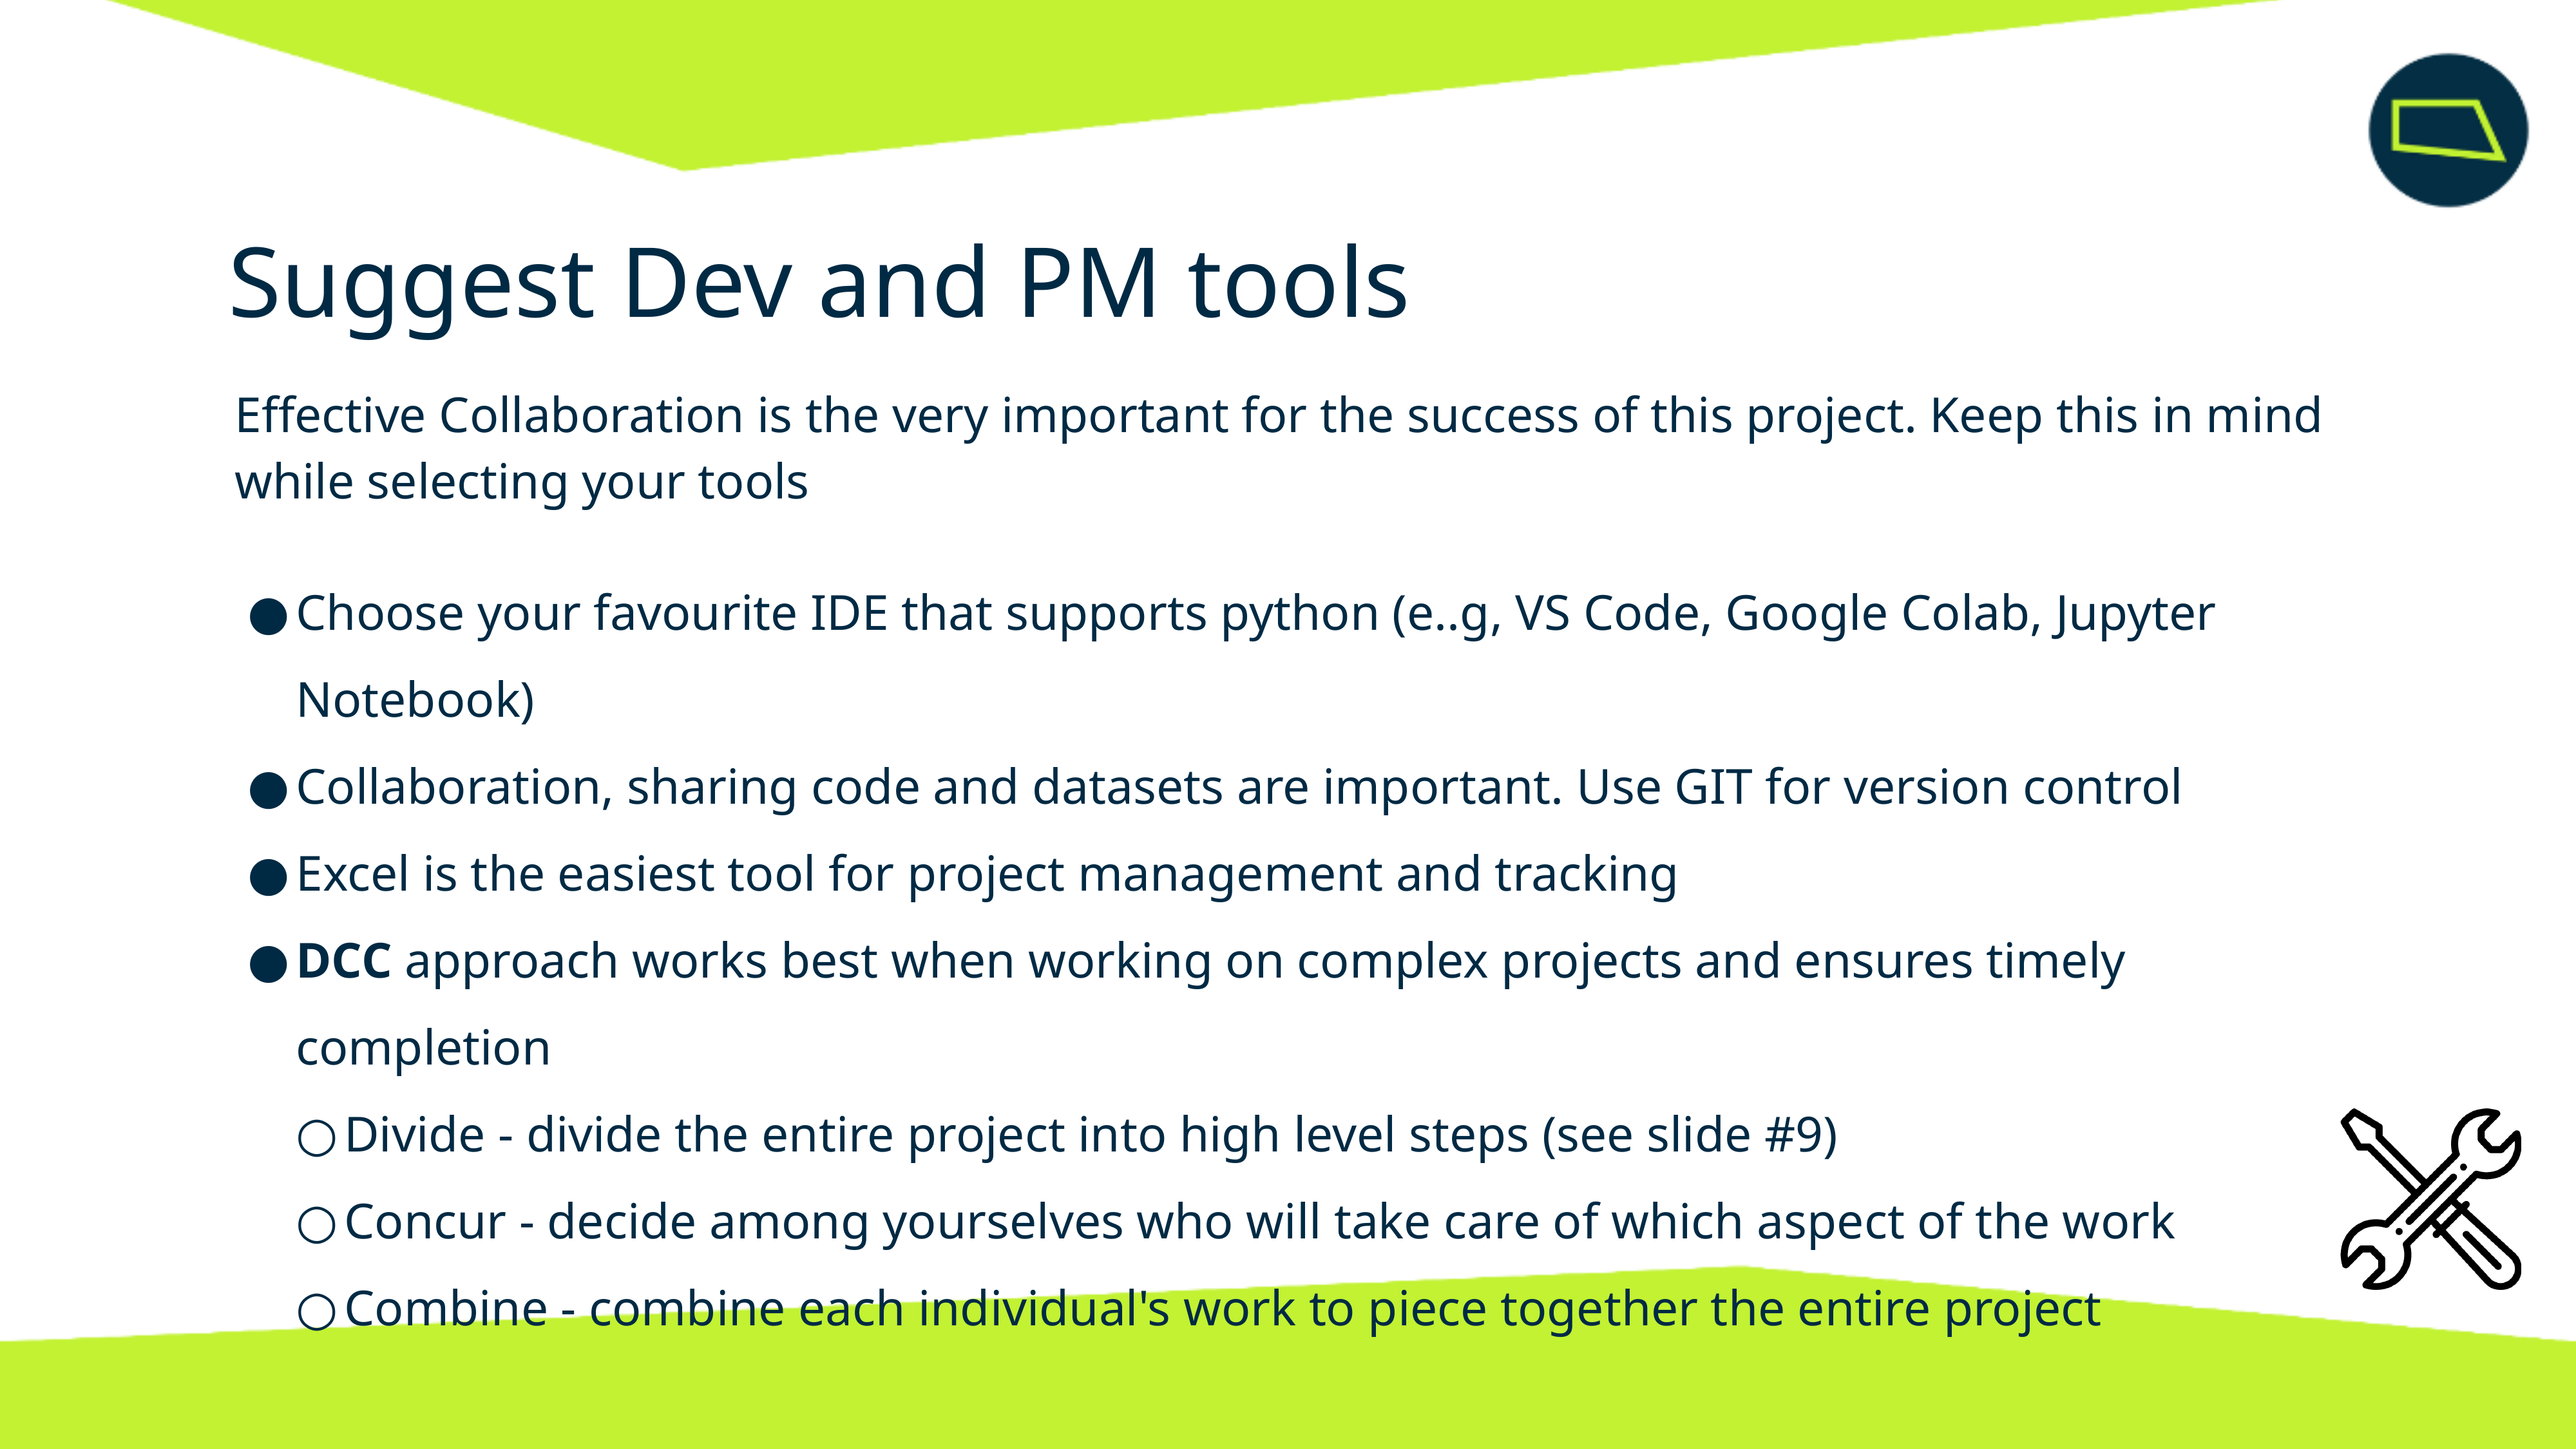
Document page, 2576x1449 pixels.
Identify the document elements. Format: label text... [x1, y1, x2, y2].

text_box Suggest Dev and PM tools [218, 211, 2353, 367]
text_box Choose your favourite IDE that supports python (e..g, VS Code, Google Colab, Jupyter Notebook) Collaboration, sharing code and datasets are important. Use GIT for version control Excel is the easiest tool for project management and tracking DCC approach works best when working on complex projects and ensures timely completion Divide - divide the entire project into high level steps (see slide #9) Concur - decide among yourselves who will take care of which aspect of the work Combine - combine each individual's work to piece together the entire project [238, 544, 2338, 1449]
text_box Effective Collaboration is the very important for the success of this project. Keep this in mind while selecting your tools [225, 365, 2347, 544]
picture [0, 0, 2576, 1449]
